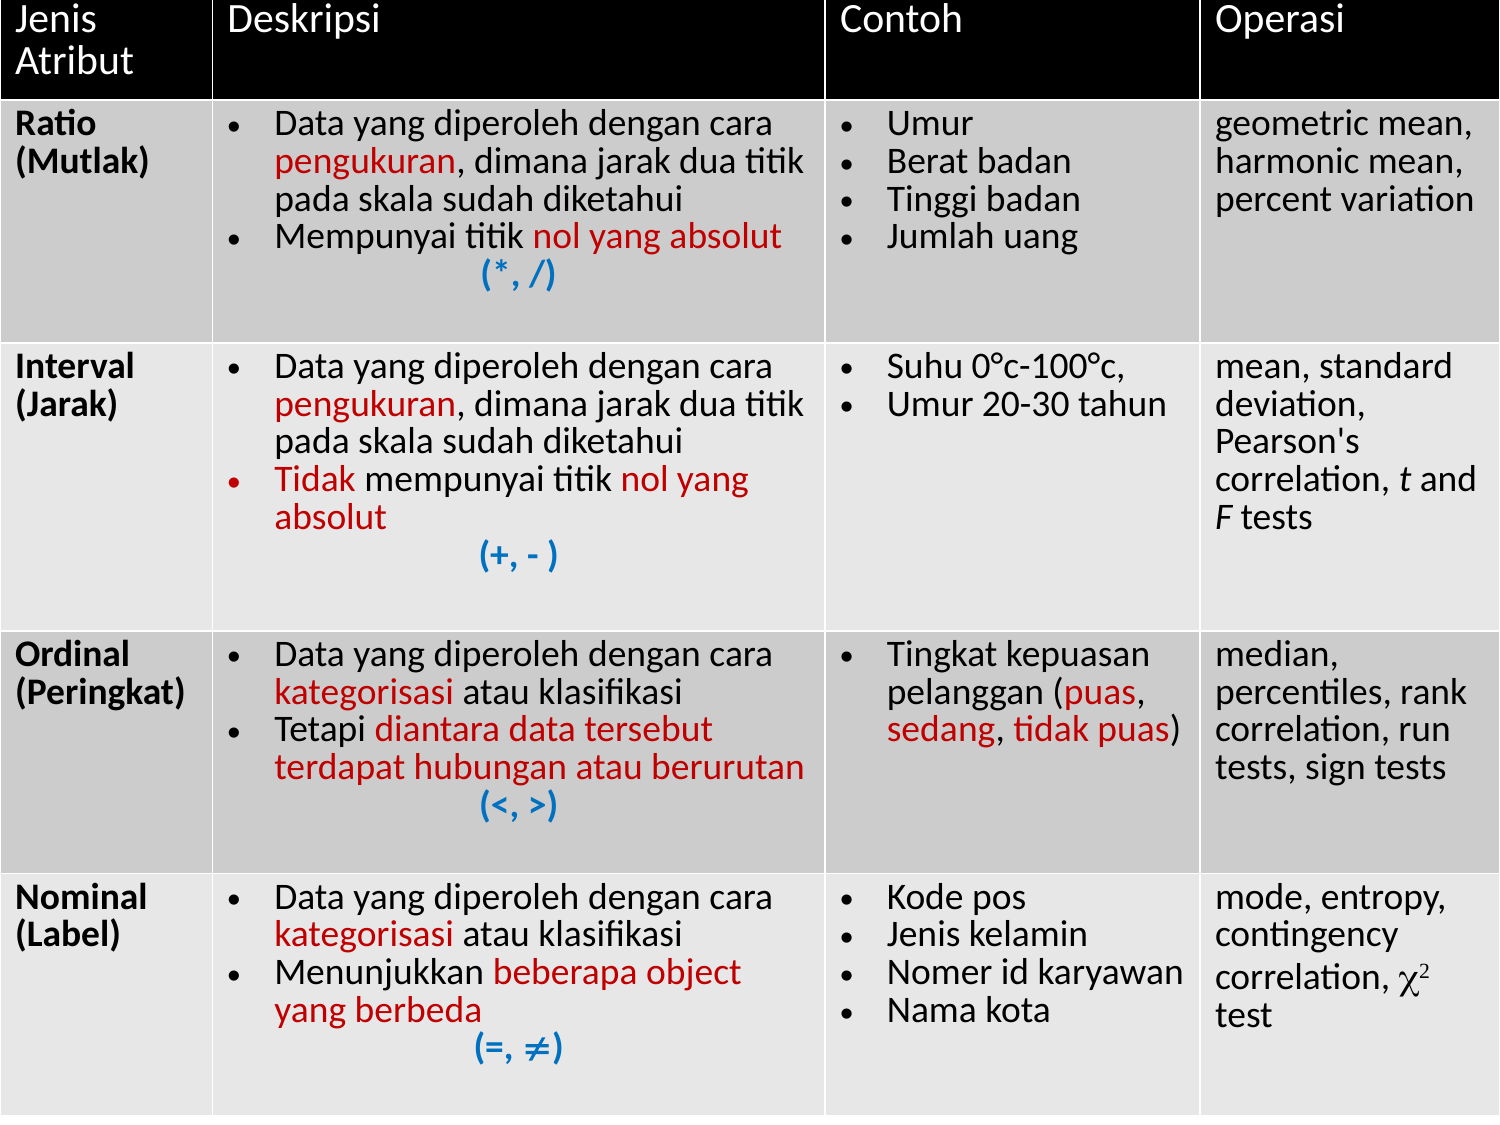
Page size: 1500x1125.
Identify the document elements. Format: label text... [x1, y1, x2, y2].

table_cell median, percentiles, rank correlation, run tests, sign tests [1201, 632, 1499, 873]
table_header Jenis Atribut [1, 0, 212, 99]
table_cell Tingkat kepuasan pelanggan (puas, sedang, tidak puas) [826, 632, 1199, 873]
table_cell Umur Berat badan Tinggi badan Jumlah uang [826, 101, 1199, 342]
table_cell Kode pos Jenis kelamin Nomer id karyawan Nama kota [826, 874, 1199, 1115]
table_cell Ratio (Mutlak) [1, 101, 212, 342]
table_cell Interval (Jarak) [1, 344, 212, 630]
table_cell Data yang diperoleh dengan cara kategorisasi atau klasifikasi Menunjukkan beberapa object yang berbeda (=, ) [213, 874, 824, 1115]
table_cell geometric mean, harmonic mean, percent variation [1201, 101, 1499, 342]
table_cell mode, entropy, contingency correlation, 2 test [1201, 874, 1499, 1115]
table_header Operasi [1201, 0, 1499, 99]
table_cell Data yang diperoleh dengan cara pengukuran, dimana jarak dua titik pada skala sudah diketahui Mempunyai titik nol yang absolut (*, /) [213, 101, 824, 342]
table_cell Data yang diperoleh dengan cara pengukuran, dimana jarak dua titik pada skala sudah diketahui Tidak mempunyai titik nol yang absolut (+, - ) [213, 344, 824, 630]
table_cell mean, standard deviation, Pearson's correlation, t and F tests [1201, 344, 1499, 630]
table_header Contoh [826, 0, 1199, 99]
table_cell Data yang diperoleh dengan cara kategorisasi atau klasifikasi Tetapi diantara data tersebut terdapat hubungan atau berurutan (<, >) [213, 632, 824, 873]
table_cell Nominal (Label) [1, 874, 212, 1115]
table_header Deskripsi [213, 0, 824, 99]
table_cell Ordinal (Peringkat) [1, 632, 212, 873]
table_cell Suhu 0°c-100°c, Umur 20-30 tahun [826, 344, 1199, 630]
